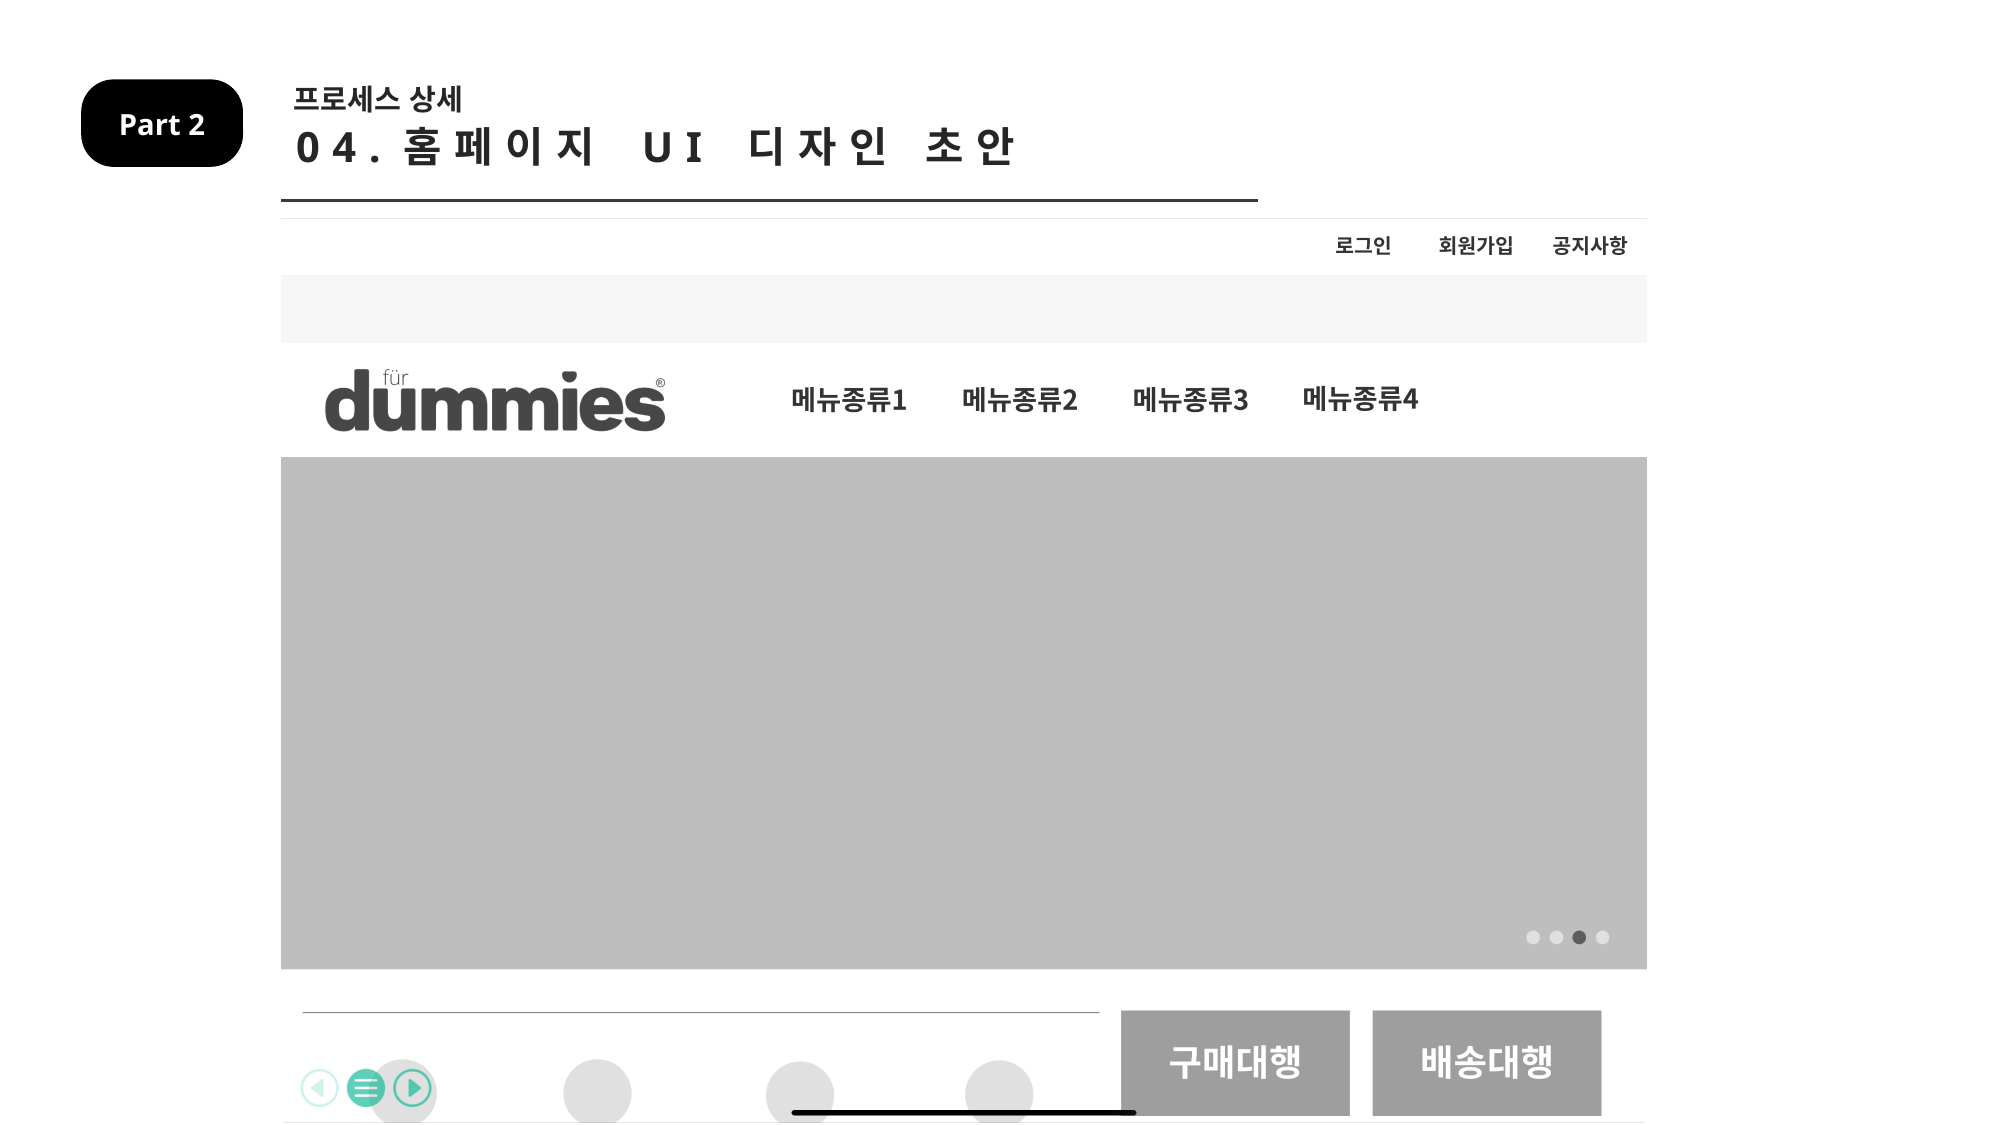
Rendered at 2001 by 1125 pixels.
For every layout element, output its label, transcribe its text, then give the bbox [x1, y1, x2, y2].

text_box 프로세스 상세 [278, 73, 479, 124]
text_box [80, 78, 245, 168]
text_box Part 2 [104, 98, 221, 149]
text_box 04.홈페이지 UI 디자인 초안 [281, 112, 1030, 178]
picture [281, 218, 1647, 1123]
